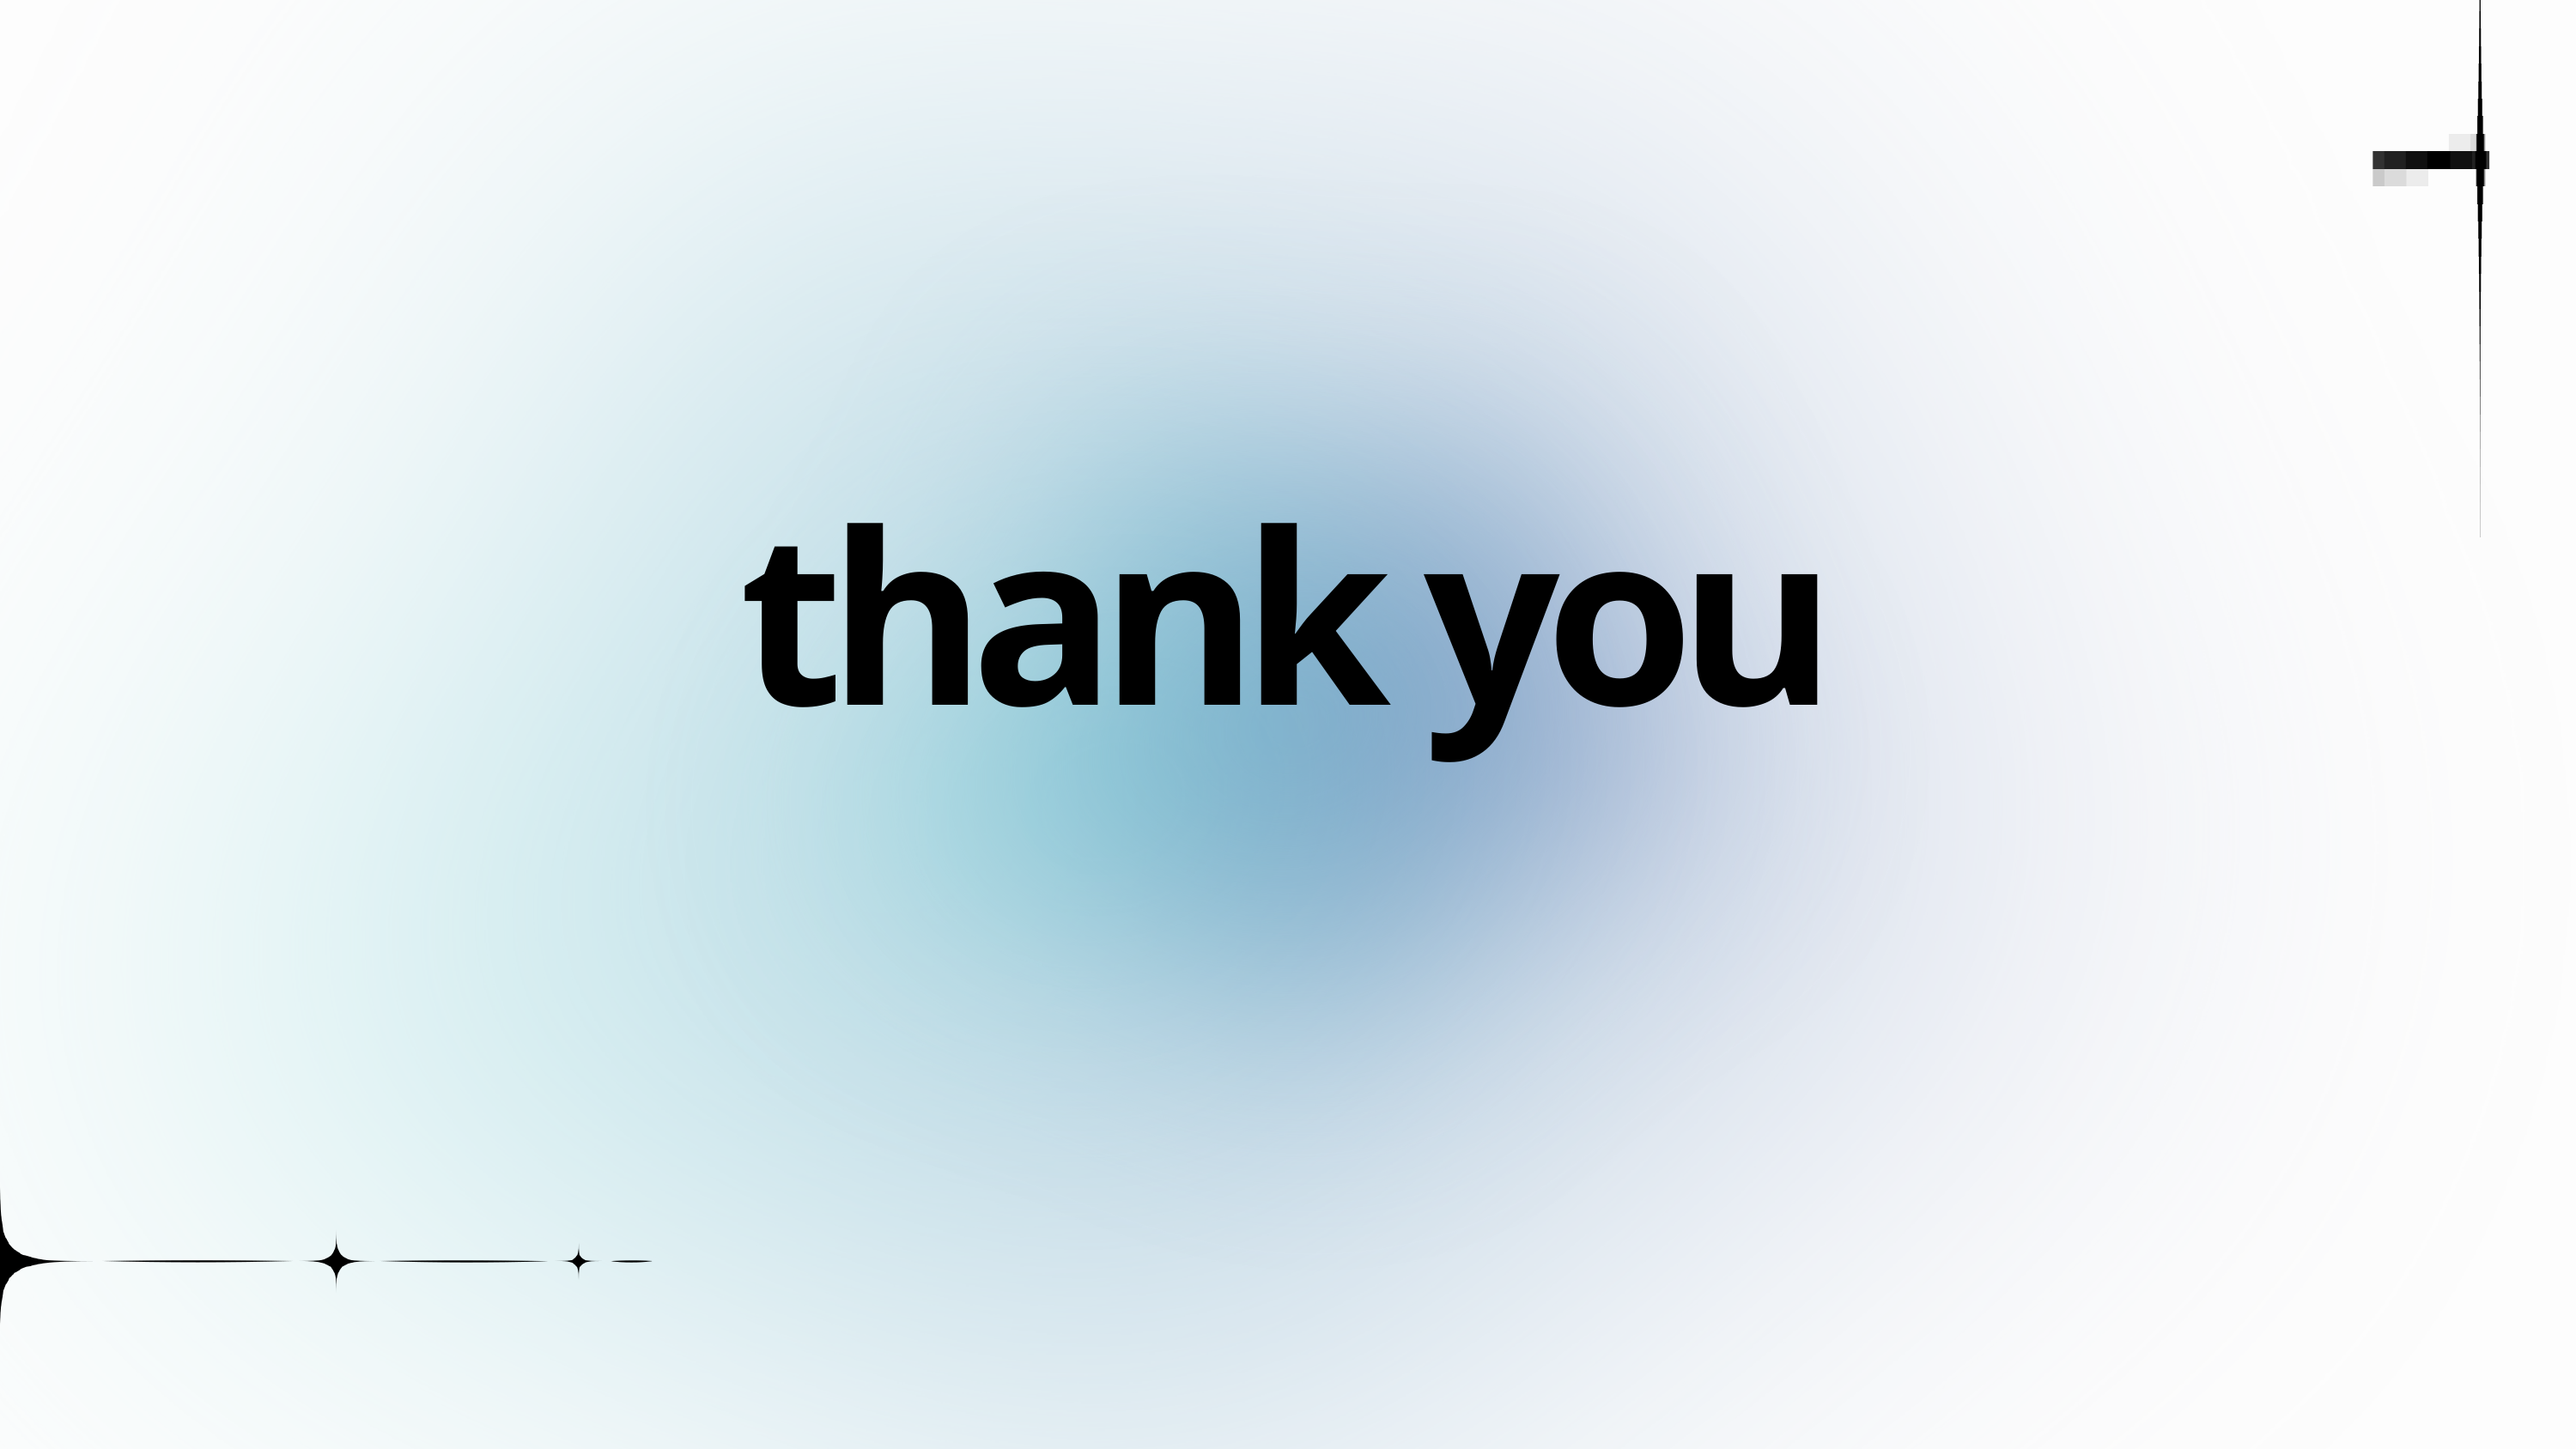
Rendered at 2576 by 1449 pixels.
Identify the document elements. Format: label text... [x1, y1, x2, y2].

text_box thank you [359, 516, 2216, 754]
text_box [2372, 0, 2490, 537]
text_box [0, 1187, 653, 1335]
text_box [609, 754, 1967, 1304]
text_box [0, 0, 2576, 1449]
text_box [609, 144, 1967, 516]
